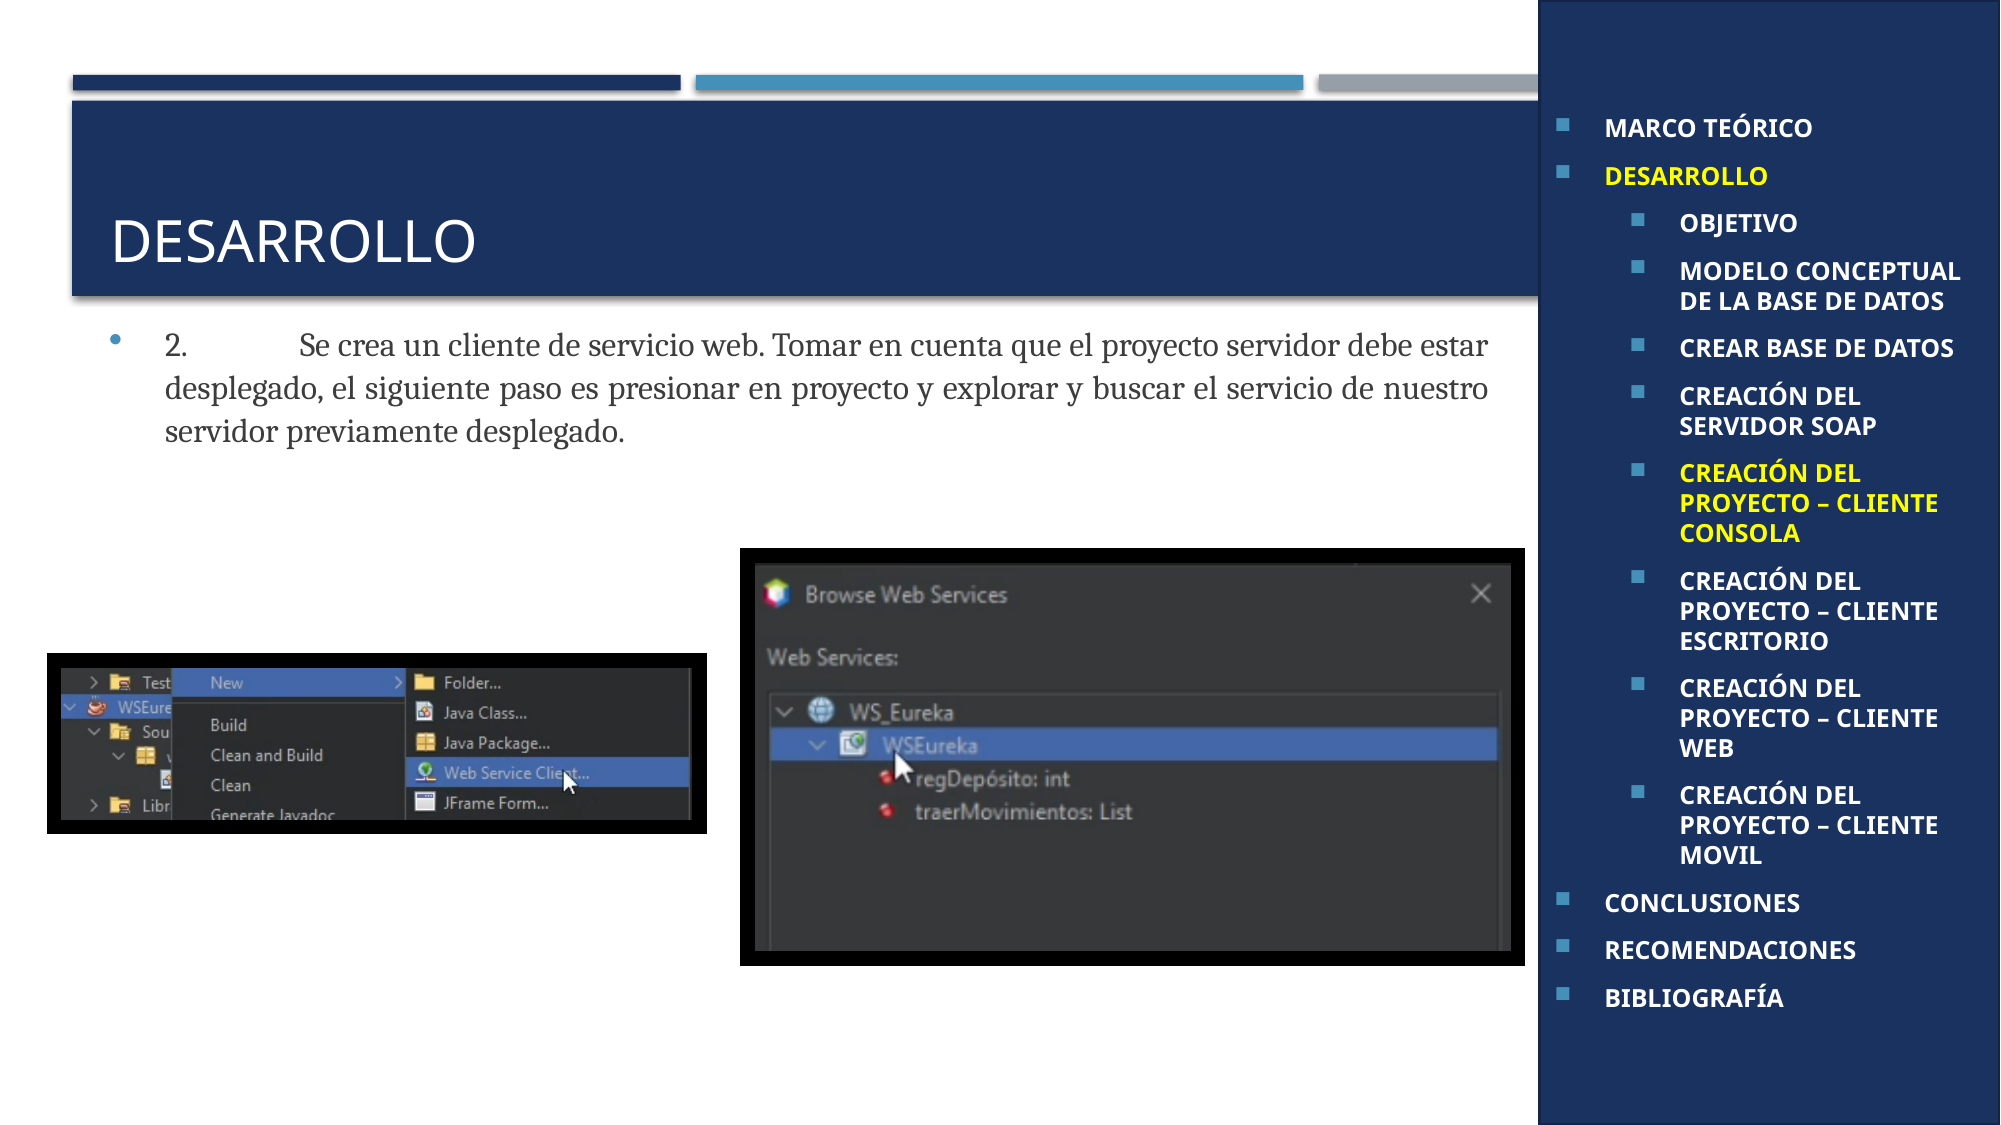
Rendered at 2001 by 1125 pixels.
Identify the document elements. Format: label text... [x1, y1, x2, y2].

picture [60, 667, 693, 821]
text_box MARCO TEÓRICO DESARROLLO OBJETIVO MODELO CONCEPTUAL DE LA BASE DE DATOS CREAR BASE DE DATOS CREACIÓN DEL SERVIDOR SOAP CREACIÓN DEL PROYECTO – CLIENTE CONSOLA CREACIÓN DEL PROYECTO – CLIENTE ESCRITORIO CREACIÓN DEL PROYECTO – CLIENTE WEB CREACIÓN DEL PROYECTO – CLIENTE MOVIL CONCLUSIONES RECOMENDACIONES BIBLIOGRAFÍA [1538, 0, 2000, 1125]
picture [754, 561, 1512, 952]
title DESARROLLO [95, 115, 1538, 282]
list 2. Se crea un cliente de servicio web. Tomar en cuenta que el proyecto servidor debe estar desplegado, el siguiente paso es presionar en proyecto y explorar y buscar el servicio de nuestro servidor previamente desplegado. [95, 312, 1505, 458]
